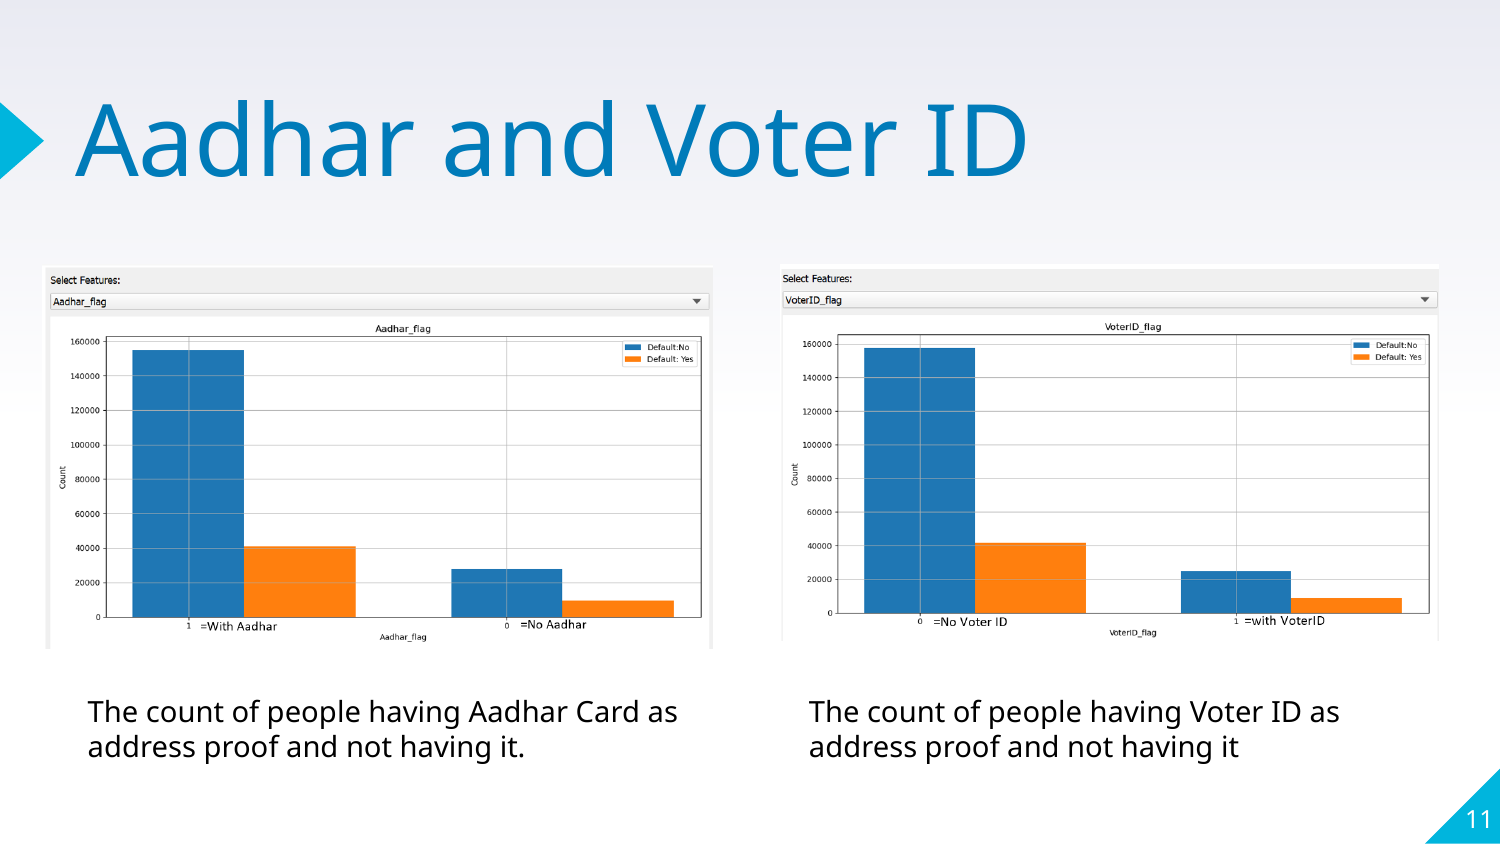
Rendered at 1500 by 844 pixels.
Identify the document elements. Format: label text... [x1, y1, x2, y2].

slide_number 11 [1418, 760, 1494, 838]
picture [42, 264, 713, 649]
text_box The count of people having Aadhar Card as address proof and not having it. [72, 678, 697, 779]
title Aadhar and Voter ID [75, 99, 1043, 277]
picture [779, 264, 1439, 642]
text_box The count of people having Voter ID as address proof and not having it [794, 678, 1425, 779]
